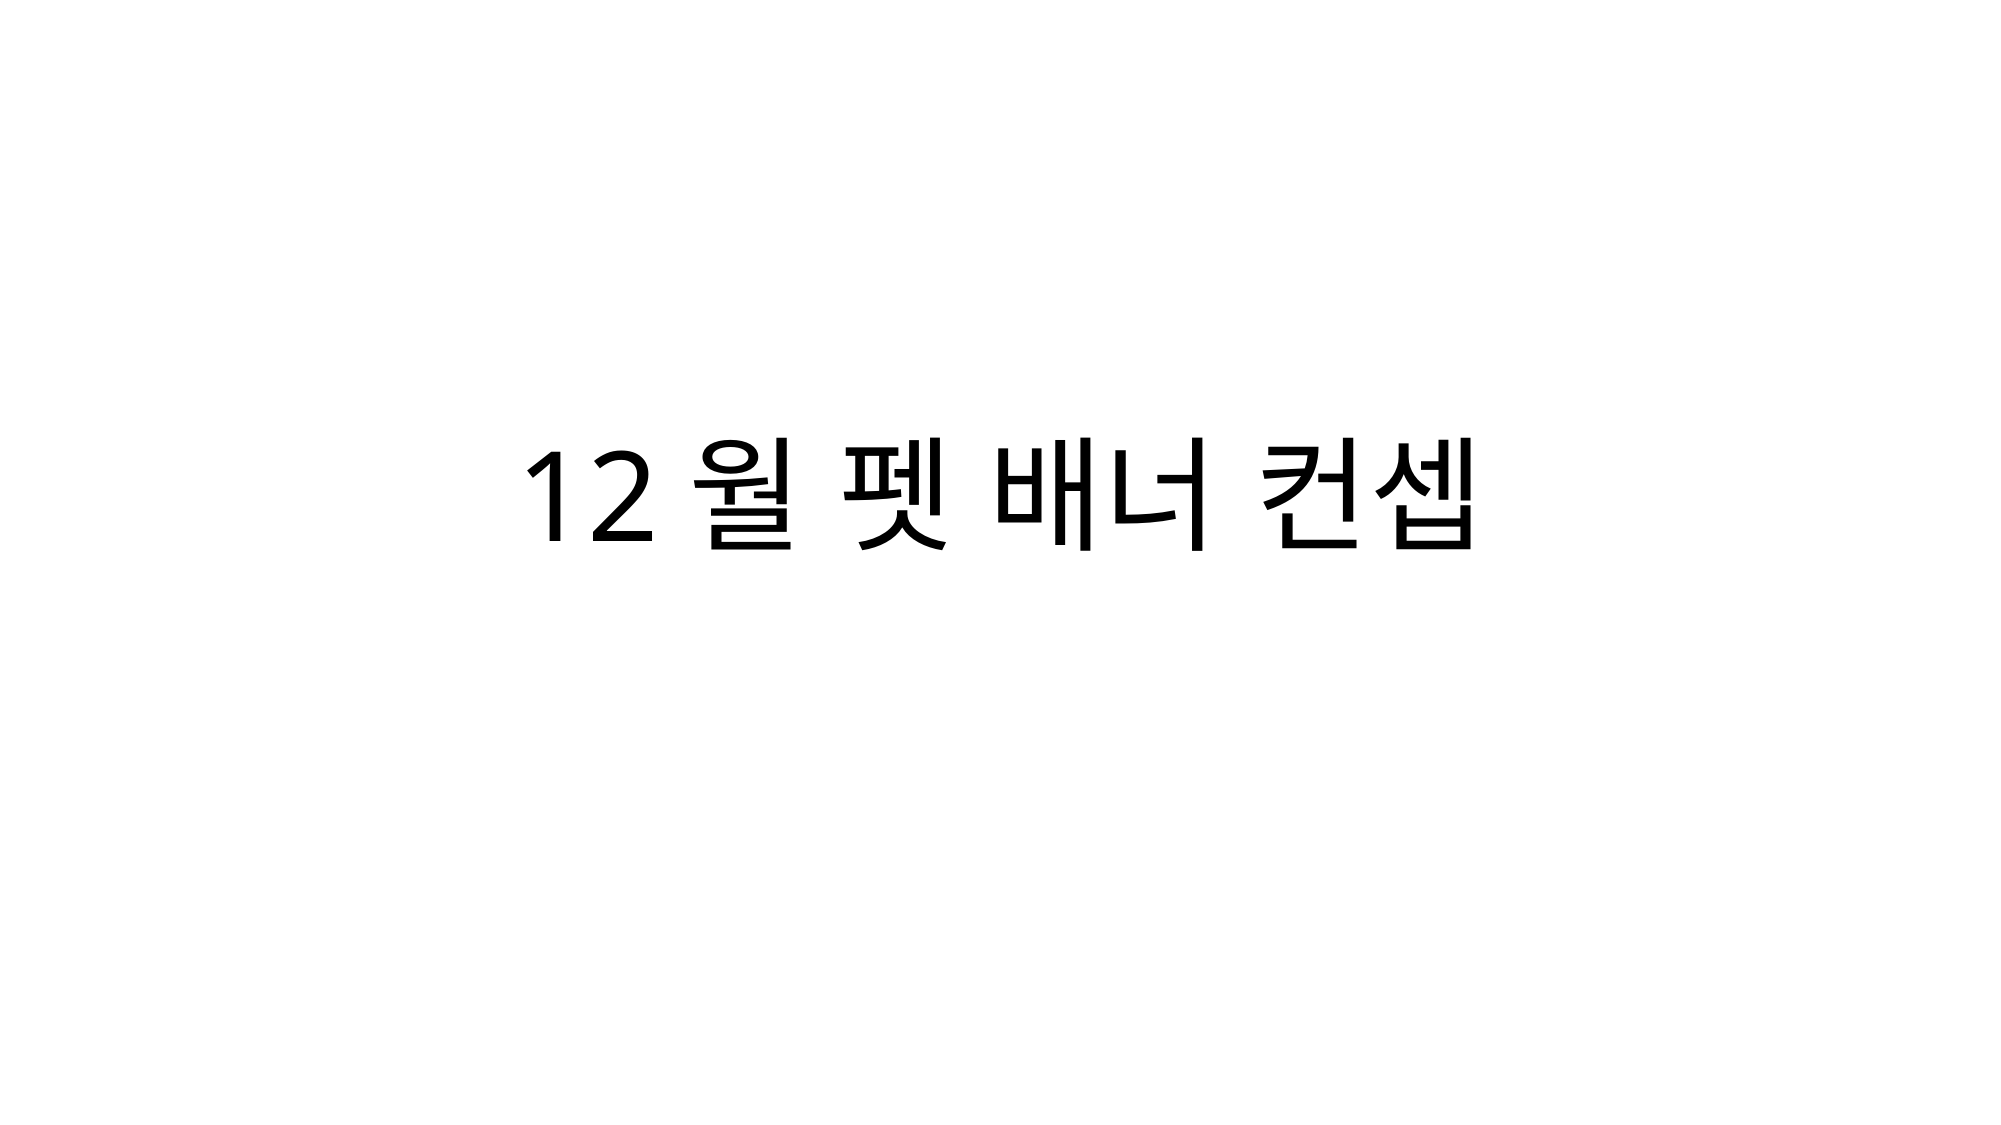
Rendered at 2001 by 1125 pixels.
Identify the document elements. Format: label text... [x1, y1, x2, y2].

title 12월 펫 배너 컨셉 [249, 184, 1750, 576]
